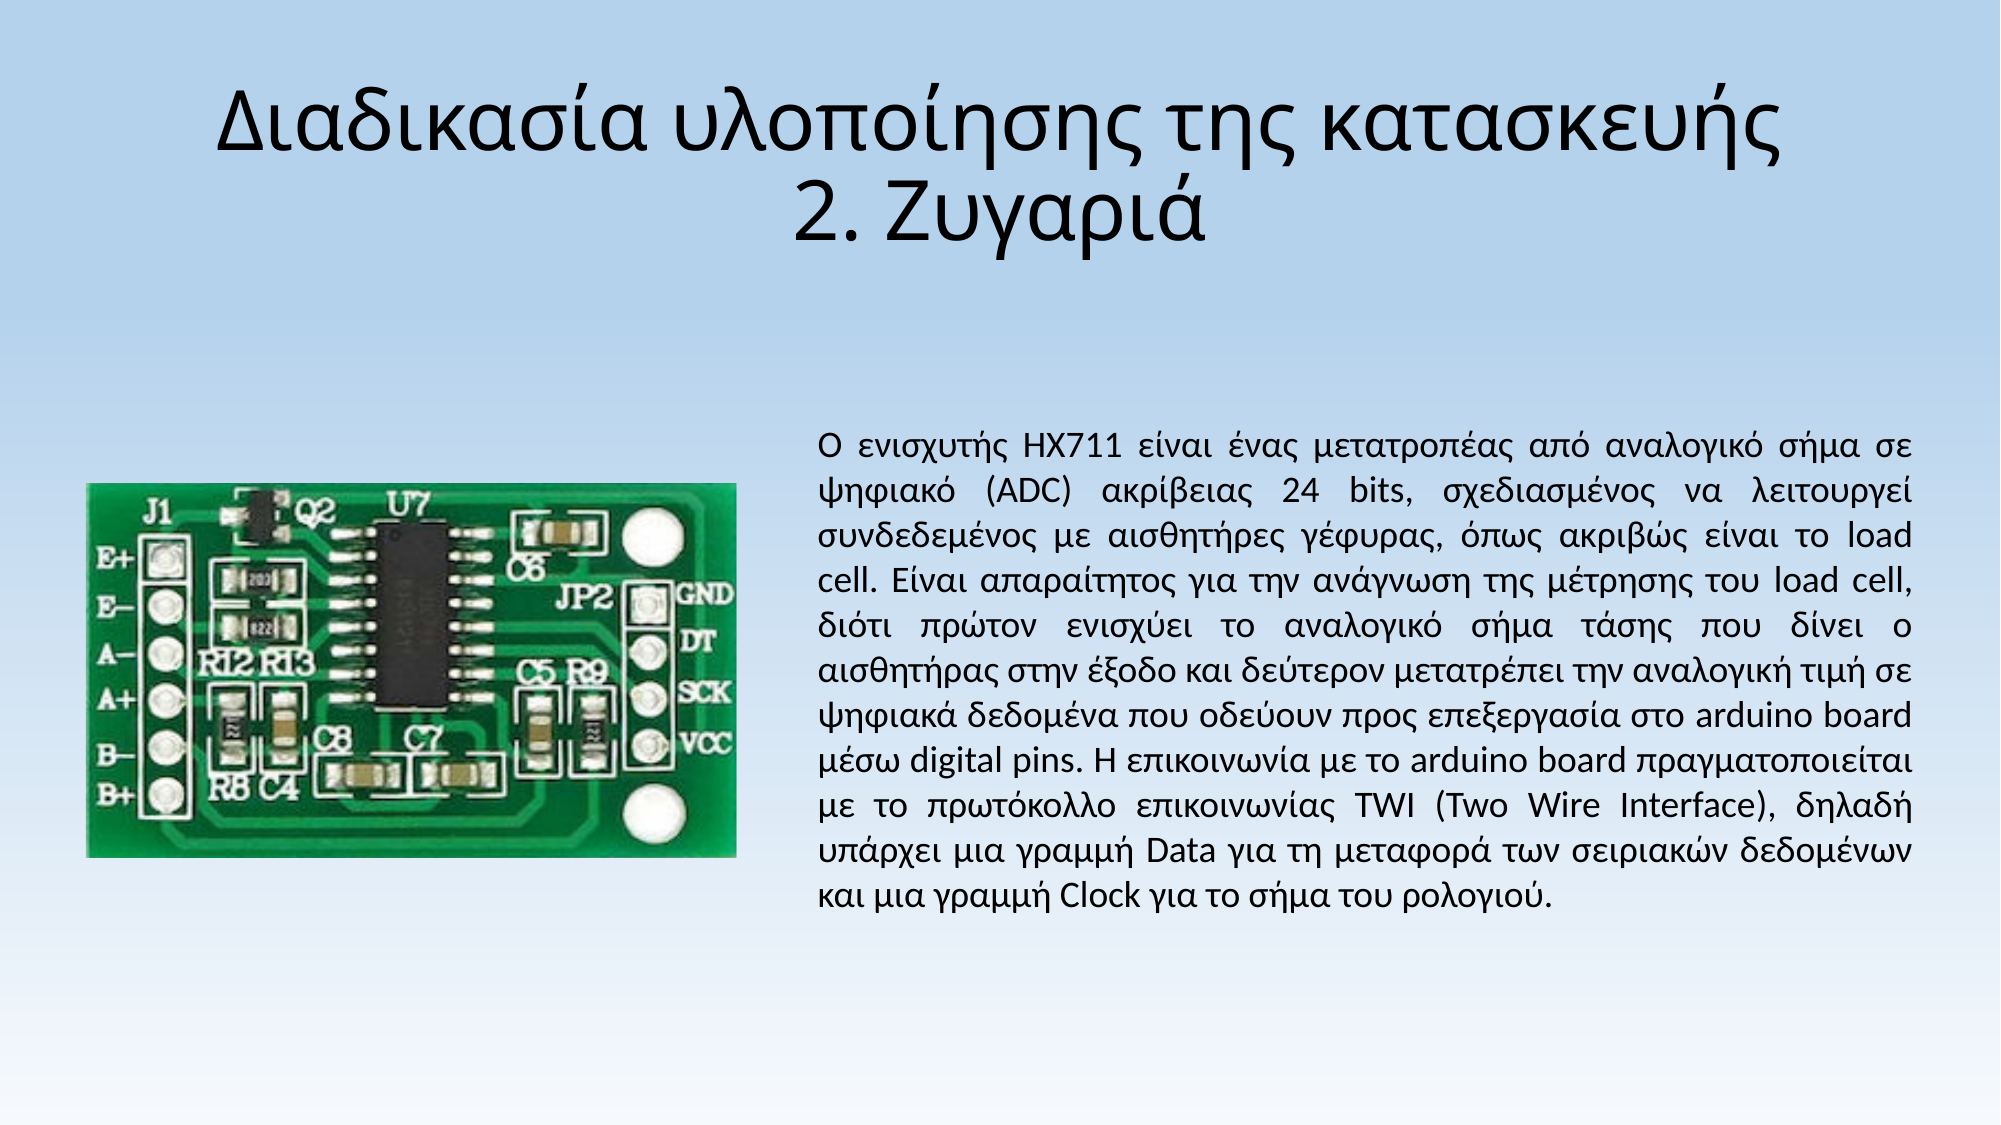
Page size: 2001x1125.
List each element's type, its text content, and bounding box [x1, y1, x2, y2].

title Διαδικασία υλοποίησης της κατασκευής 2. Ζυγαριά [137, 59, 1863, 278]
picture [85, 483, 737, 858]
text_box Ο ενισχυτής HX711 είναι ένας μετατροπέας από αναλογικό σήμα σε ψηφιακό (ADC) ακρίβειας 24 bits, σχεδιασμένος να λειτουργεί συνδεδεμένος με αισθητήρες γέφυρας, όπως ακριβώς είναι το load cell. Είναι απαραίτητος για την ανάγνωση της μέτρησης του load cell, διότι πρώτον ενισχύει το αναλογικό σήμα τάσης που δίνει ο αισθητήρας στην έξοδο και δεύτερον μετατρέπει την αναλογική τιμή σε ψηφιακά δεδομένα που οδεύουν προς επεξεργασία στο arduino board μέσω digital pins. Η επικοινωνία με το arduino board πραγματοποιείται με το πρωτόκολλο επικοινωνίας TWI (Two Wire Interface), δηλαδή υπάρχει μια γραμμή Data για τη μεταφορά των σειριακών δεδομένων και μια γραμμή Clock για το σήμα του ρολογιού. [802, 412, 1928, 923]
